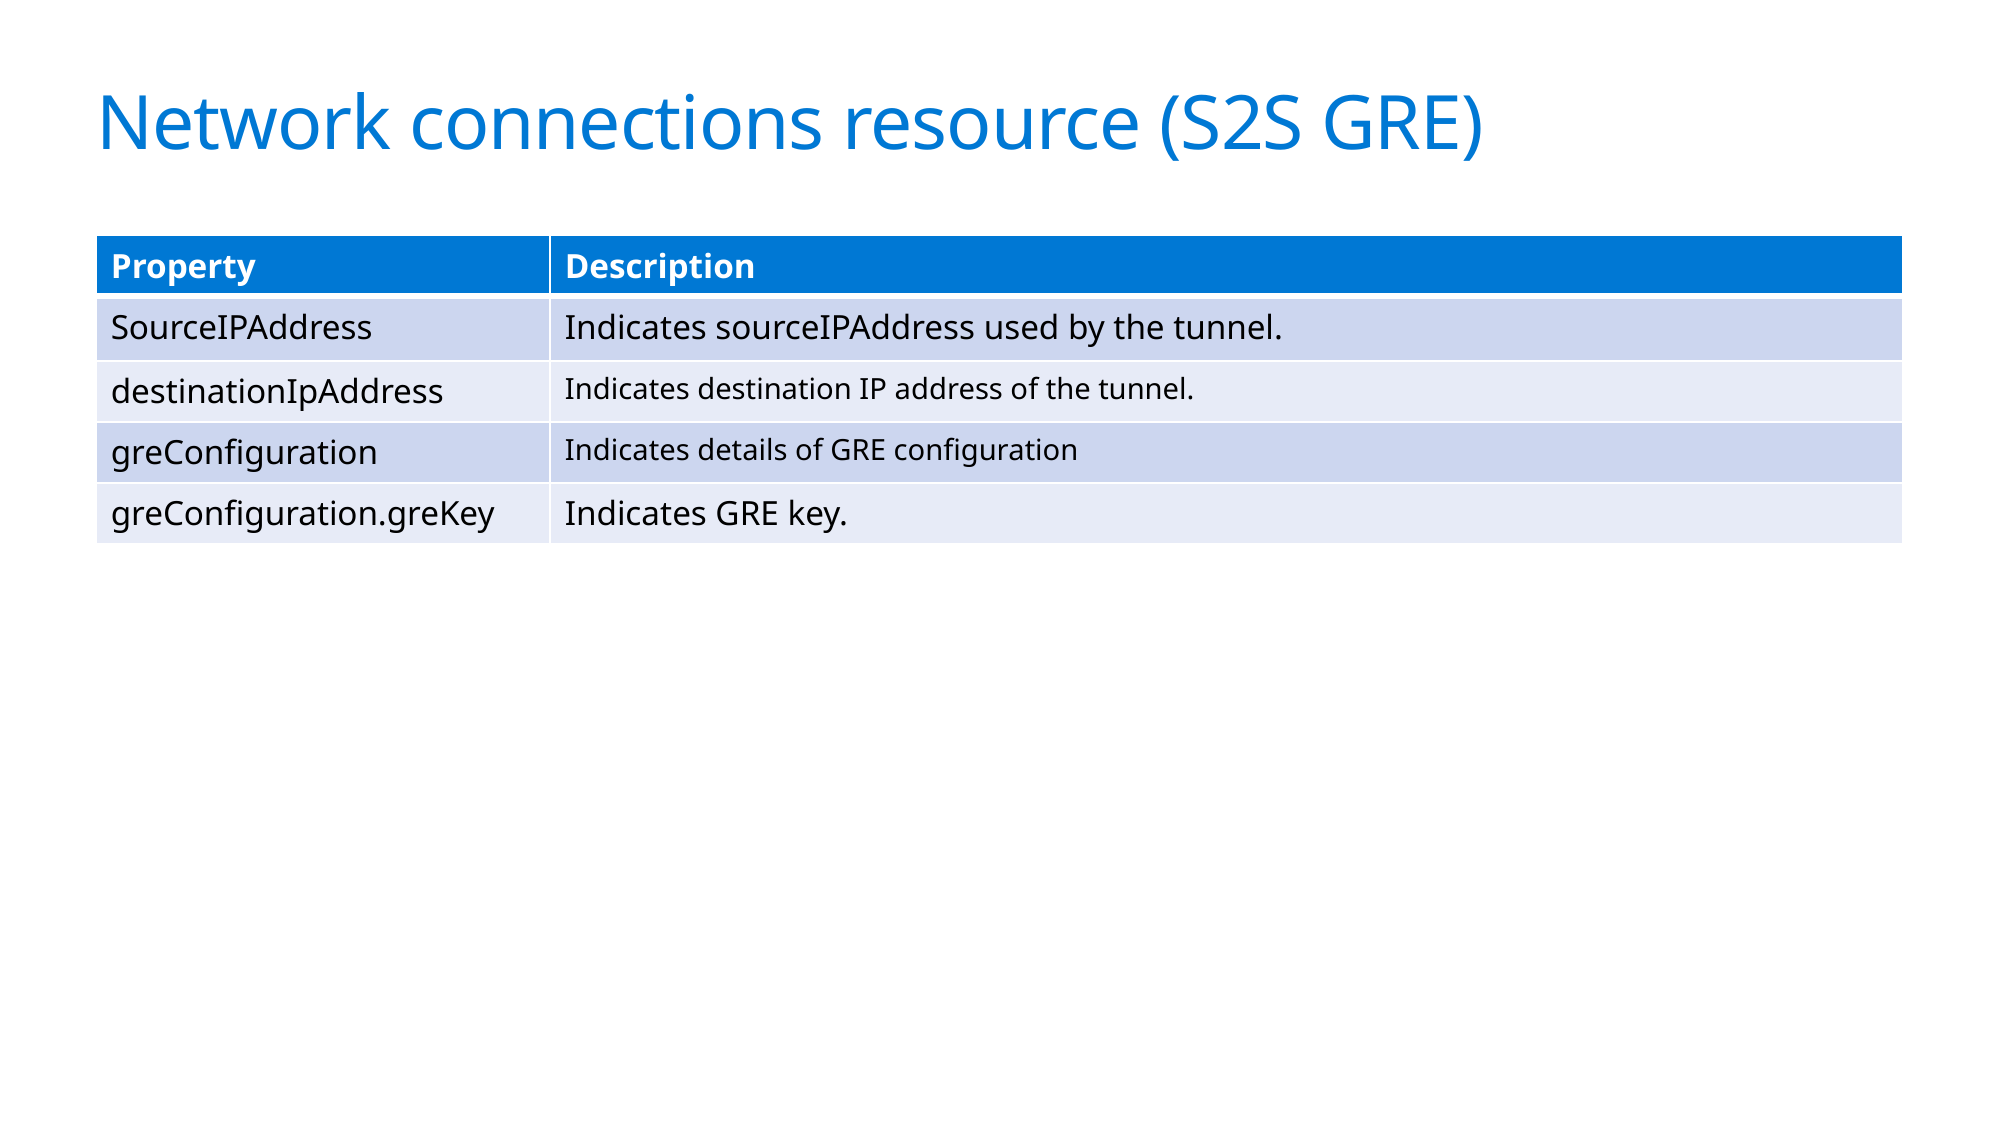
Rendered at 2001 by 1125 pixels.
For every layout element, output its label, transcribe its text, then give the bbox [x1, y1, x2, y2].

table_cell greConfiguration.greKey [97, 484, 549, 543]
title Network connections resource (S2S GRE) [96, 75, 1904, 166]
table_cell greConfiguration [97, 423, 549, 482]
table_cell Indicates GRE key. [551, 484, 1902, 543]
table_header Description [551, 236, 1902, 293]
table_cell Indicates sourceIPAddress used by the tunnel. [551, 299, 1902, 360]
table_cell Indicates details of GRE configuration [551, 423, 1902, 482]
table_cell Indicates destination IP address of the tunnel. [551, 362, 1902, 421]
table_cell SourceIPAddress [97, 299, 549, 360]
table_cell destinationIpAddress [97, 362, 549, 421]
table_header Property [97, 236, 549, 293]
